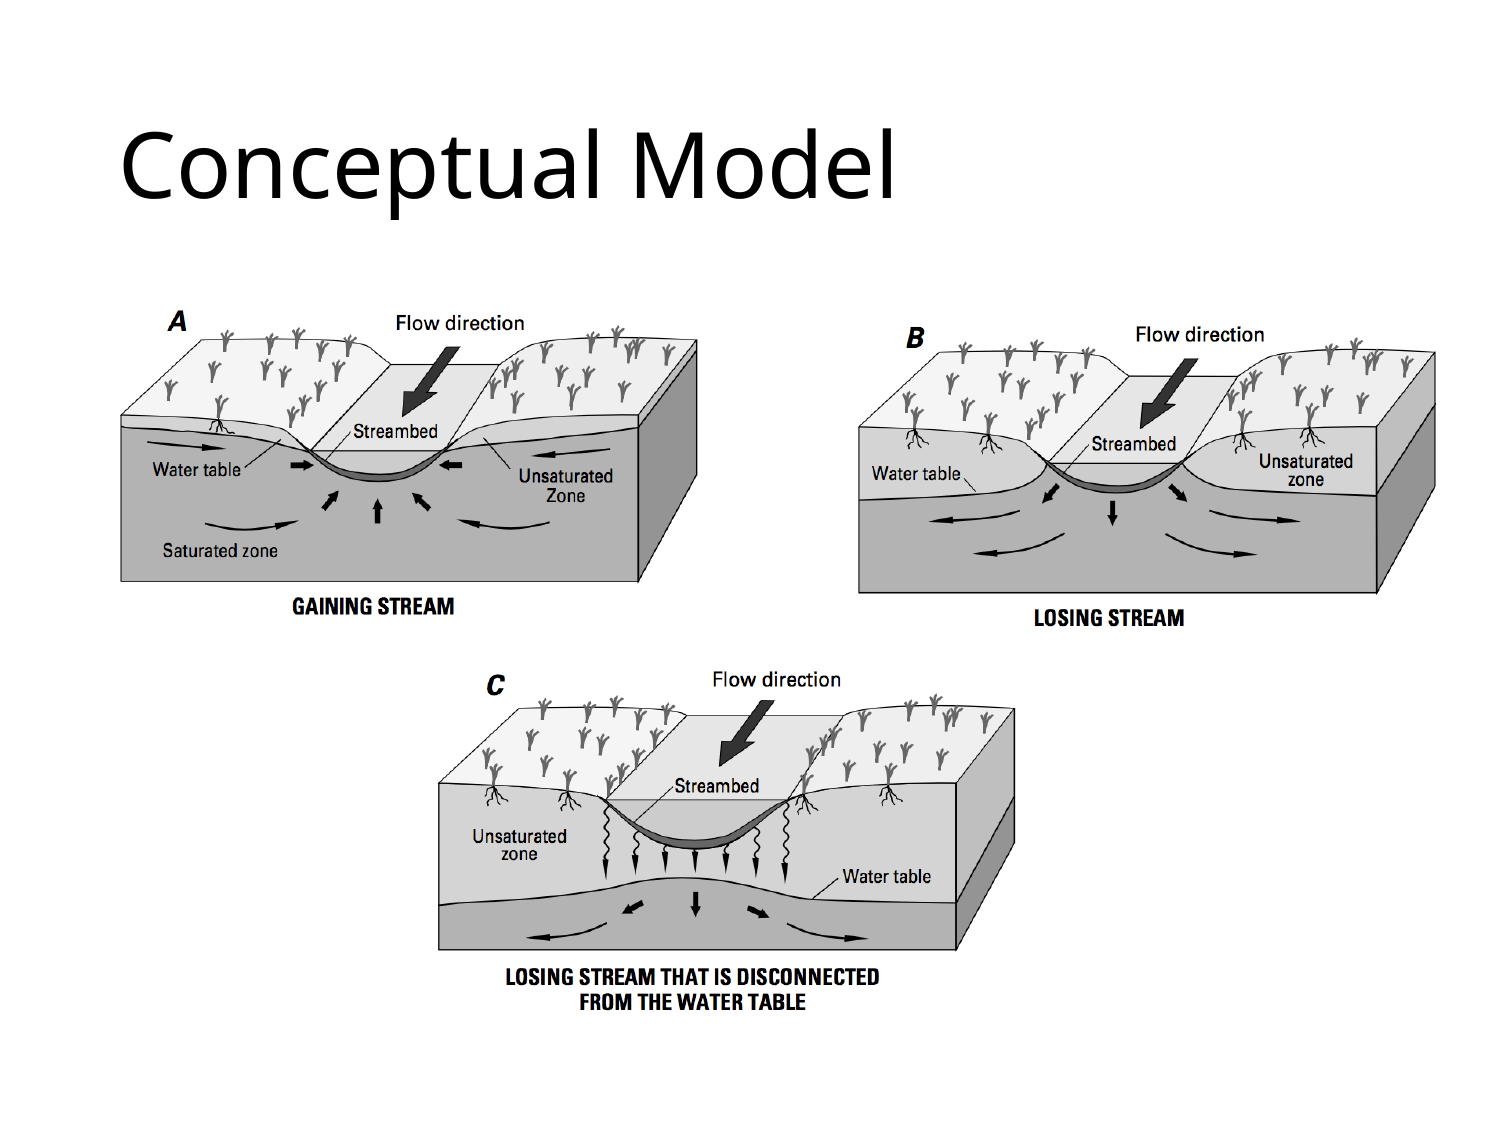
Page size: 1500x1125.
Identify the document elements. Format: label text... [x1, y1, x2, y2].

picture [103, 296, 719, 626]
title Conceptual Model [103, 59, 1397, 278]
picture [852, 316, 1456, 643]
picture [410, 664, 1042, 1024]
